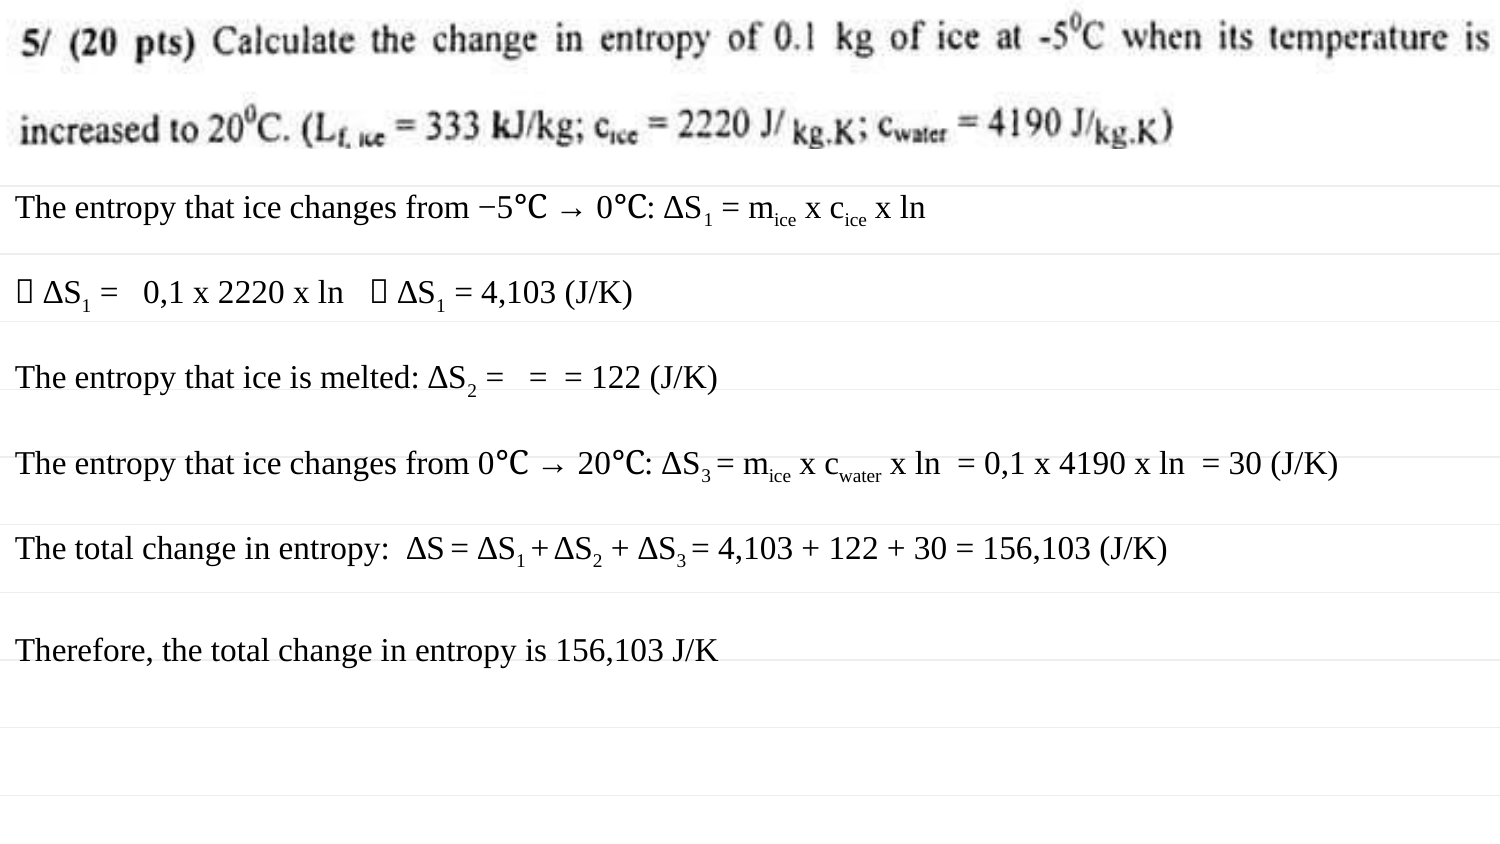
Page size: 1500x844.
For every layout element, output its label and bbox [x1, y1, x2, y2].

picture [0, 0, 1500, 149]
